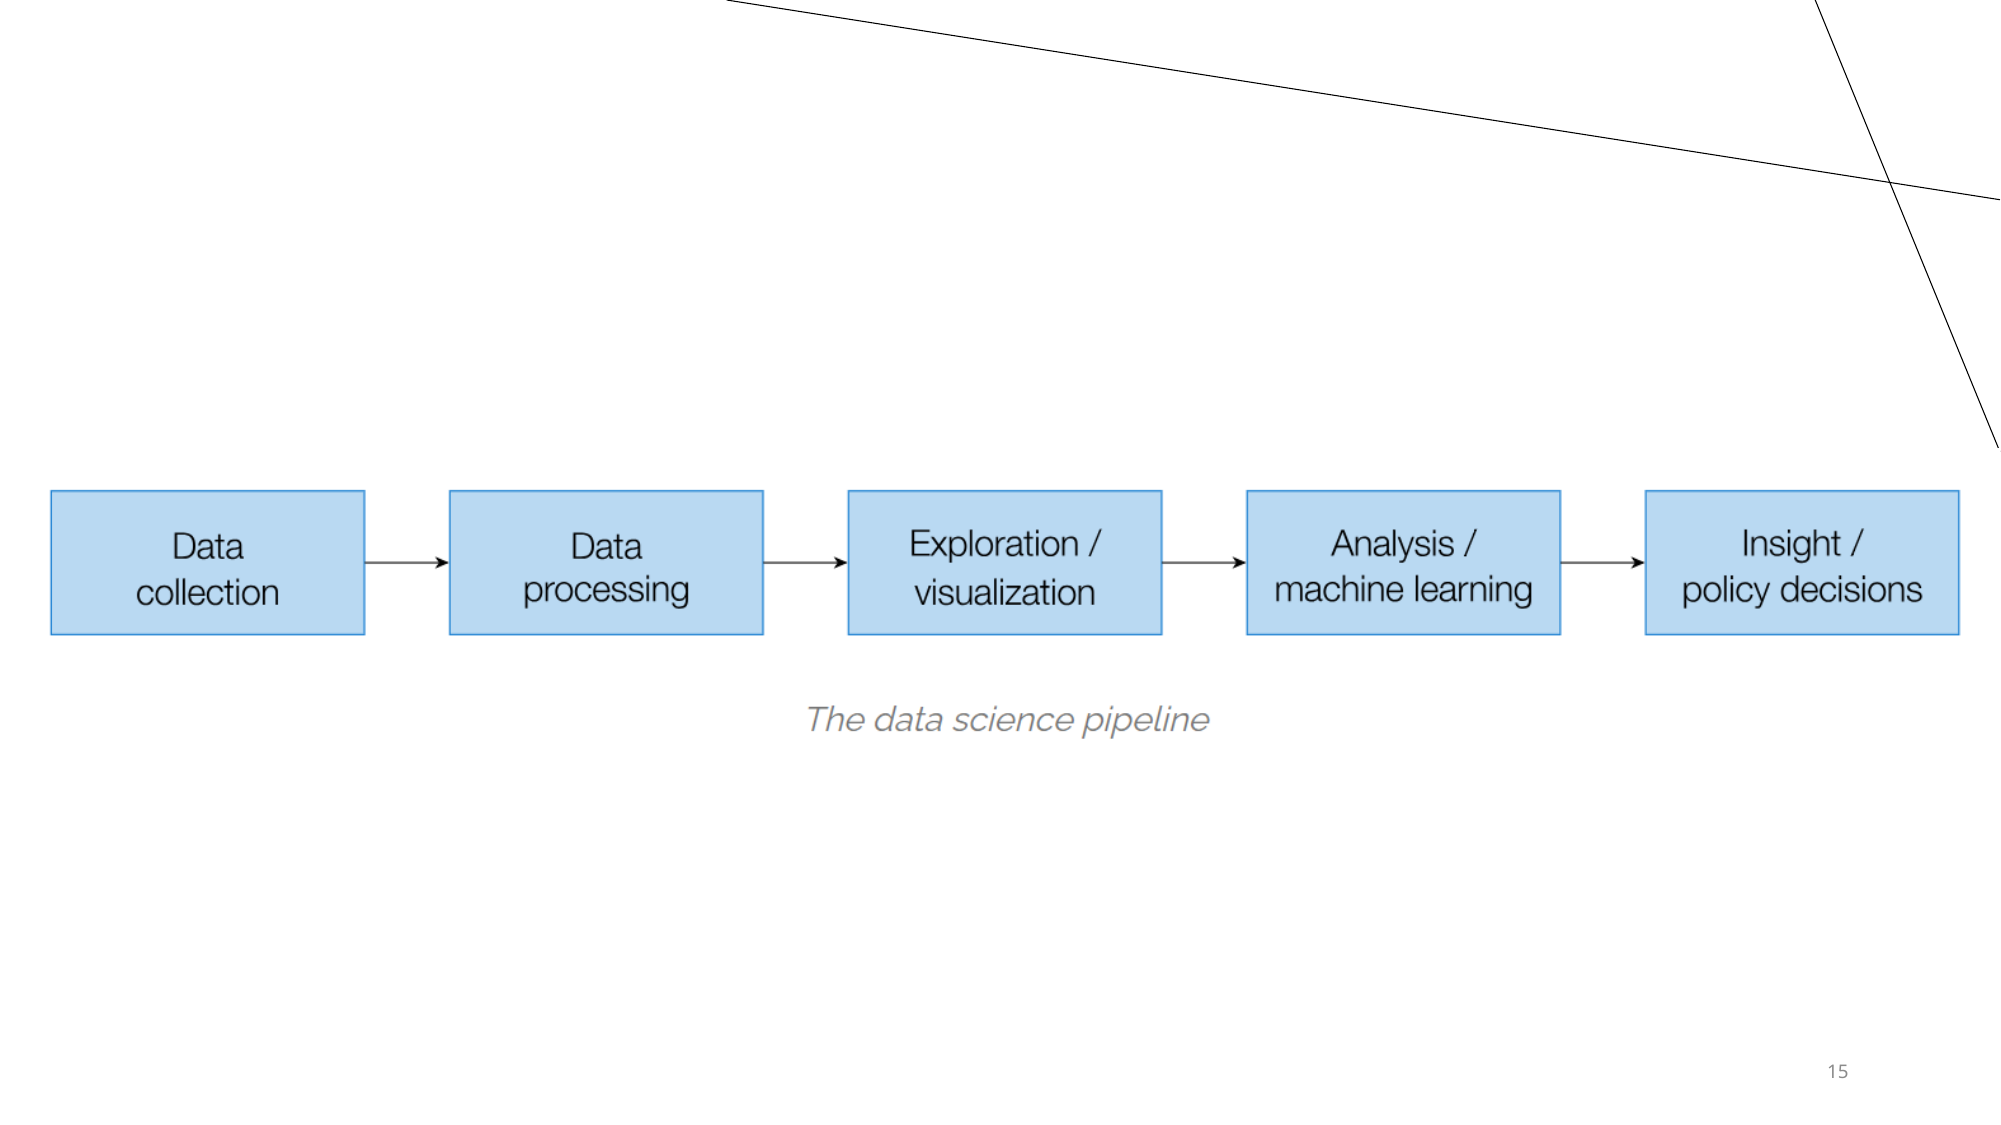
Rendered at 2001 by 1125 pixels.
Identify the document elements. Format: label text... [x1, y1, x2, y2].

picture [0, 448, 2000, 772]
slide_number 15 [1701, 1042, 1864, 1103]
